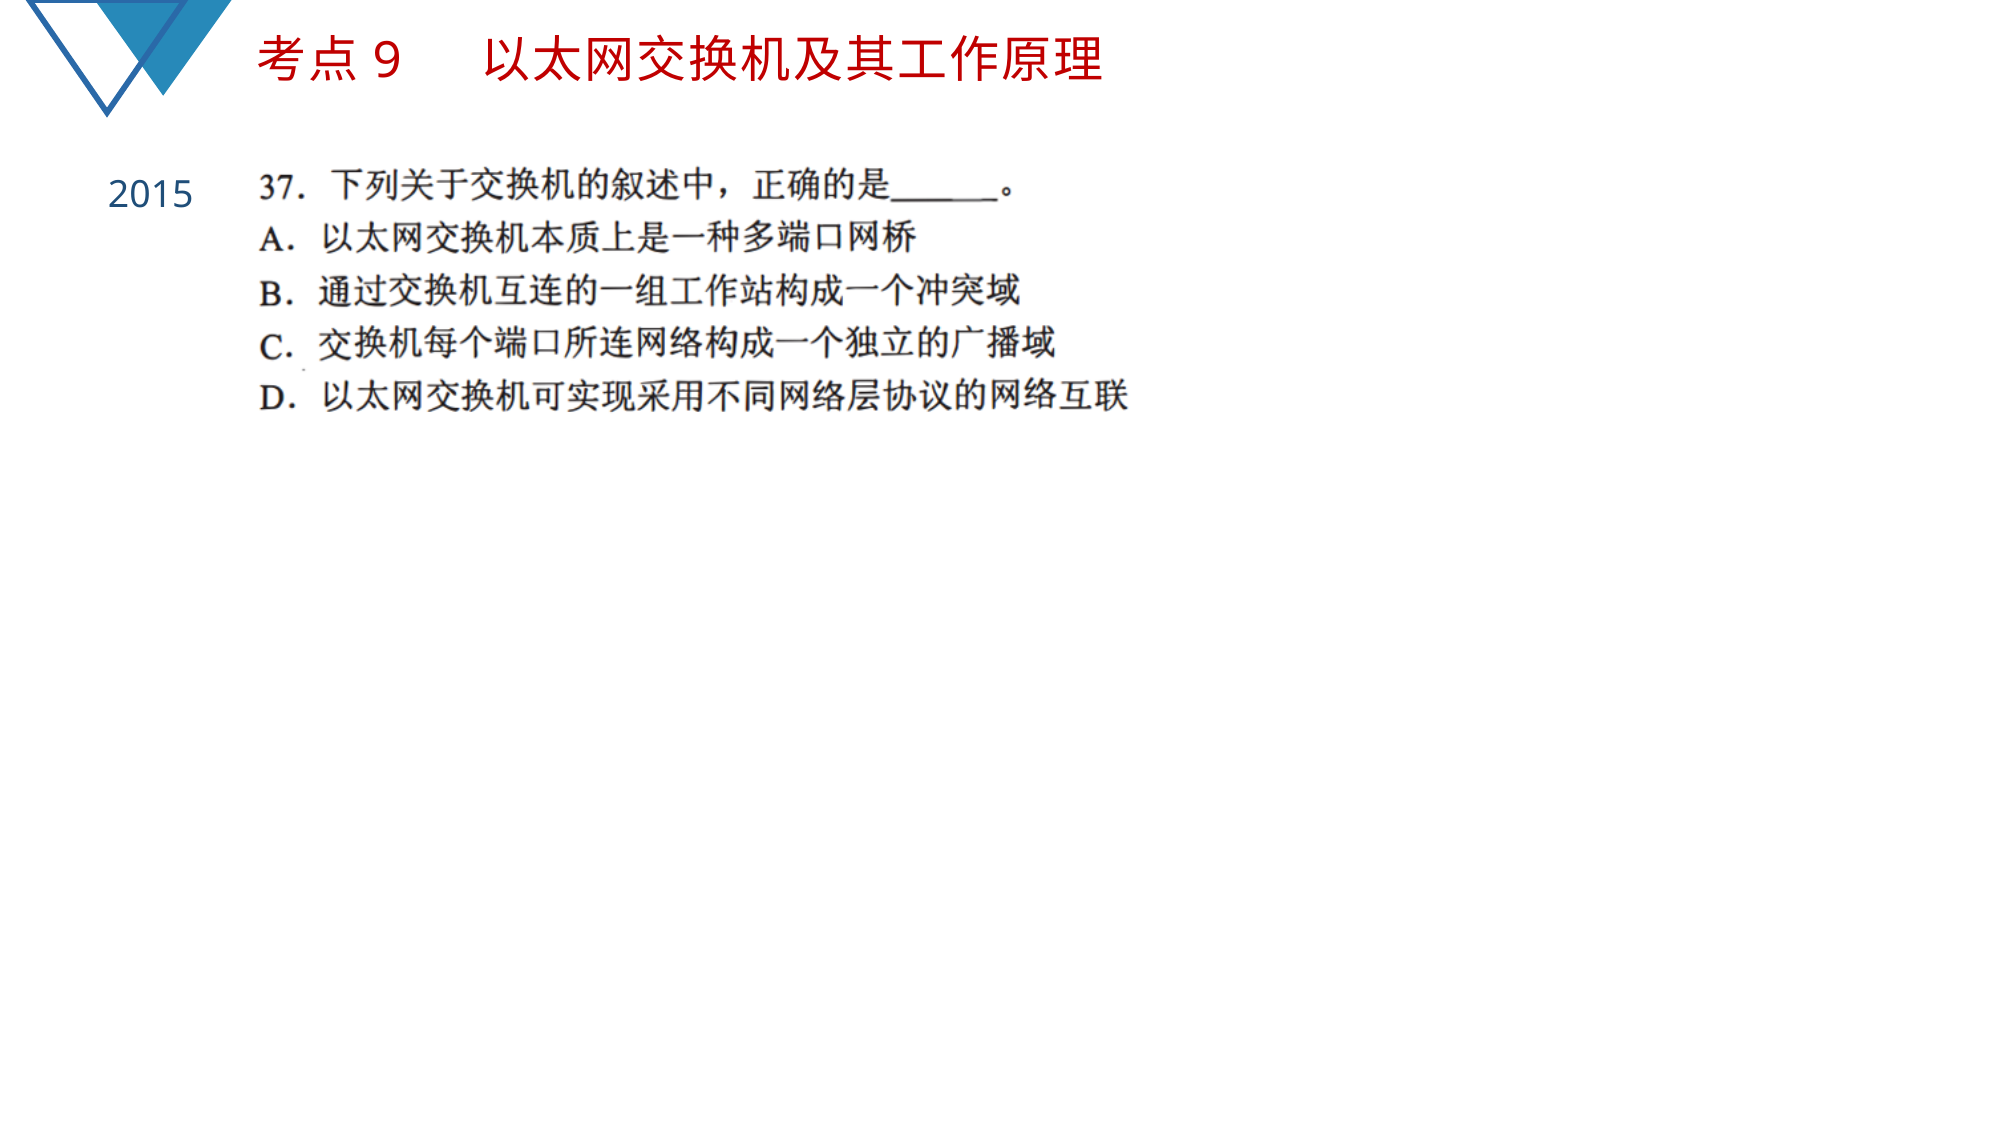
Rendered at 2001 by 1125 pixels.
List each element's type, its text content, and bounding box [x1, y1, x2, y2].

text_box 考点9 以太网交换机及其工作原理 [241, 20, 1647, 95]
text_box 2015 [93, 163, 217, 223]
picture [249, 163, 1138, 416]
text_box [29, 0, 232, 113]
